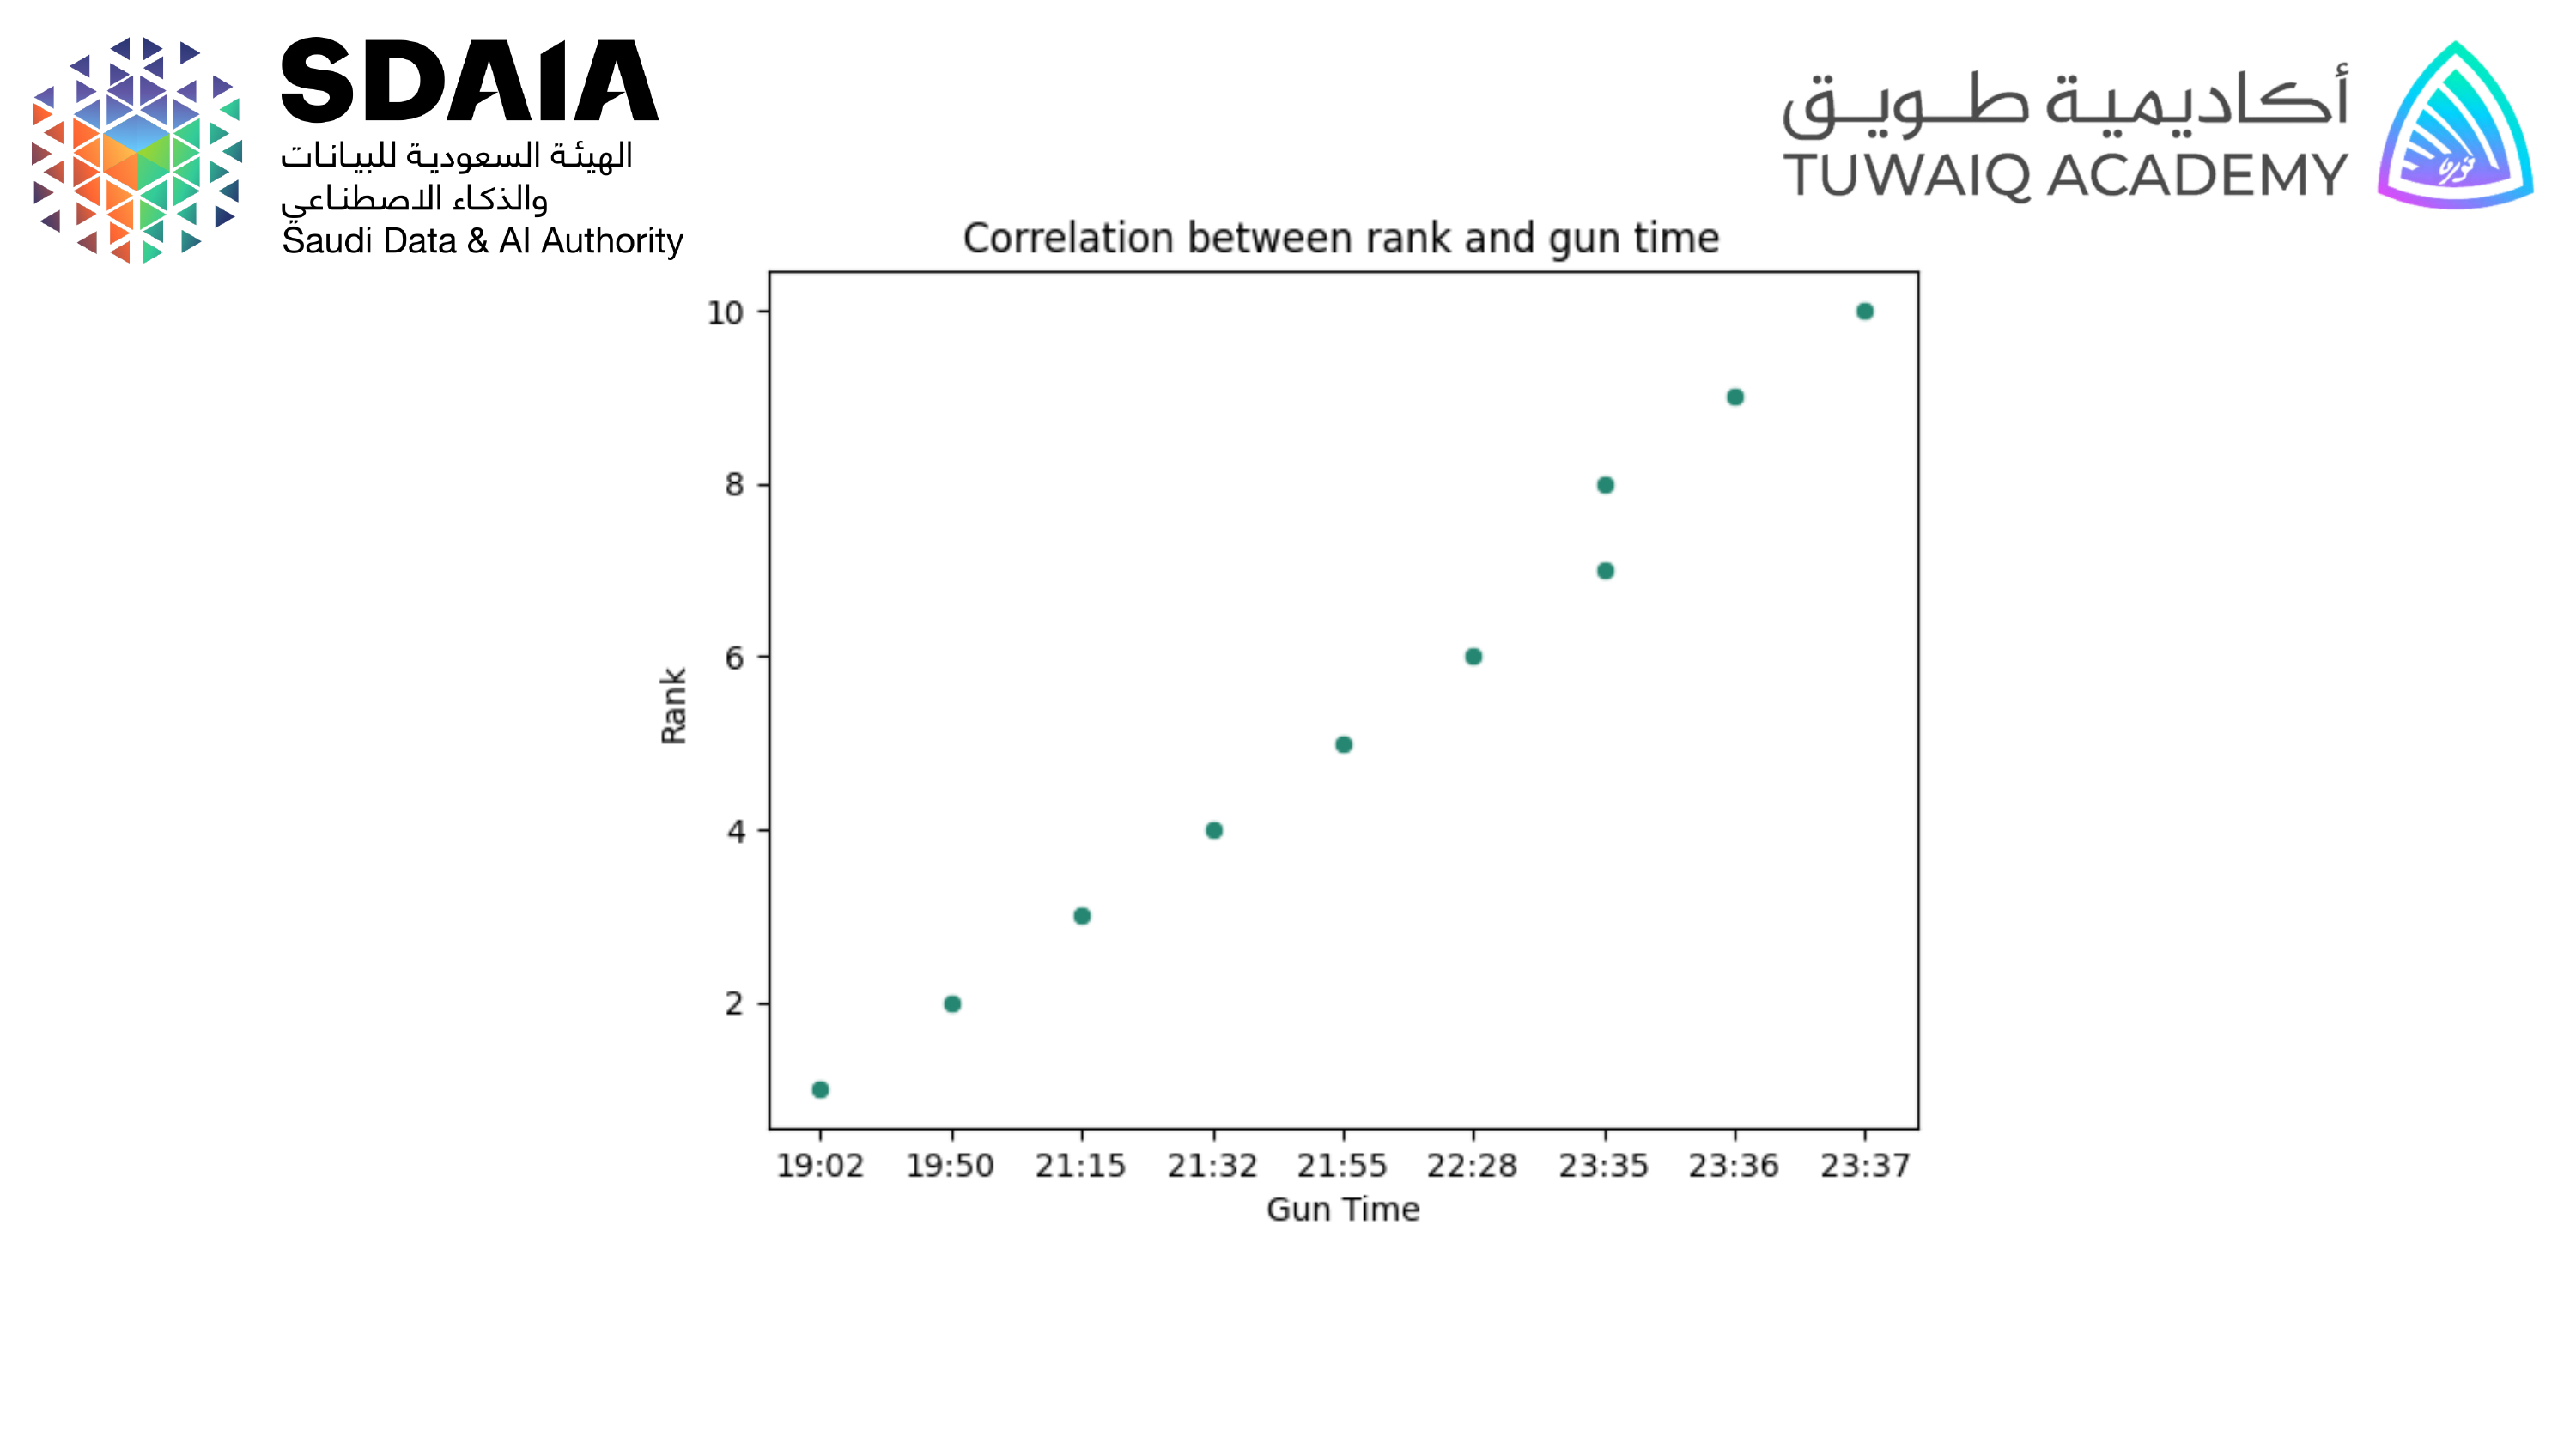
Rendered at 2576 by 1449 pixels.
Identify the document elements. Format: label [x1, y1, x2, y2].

picture [870, 0, 2576, 849]
text_box [0, 0, 1289, 1449]
text_box [1291, 858, 1939, 1252]
picture [31, 36, 684, 264]
